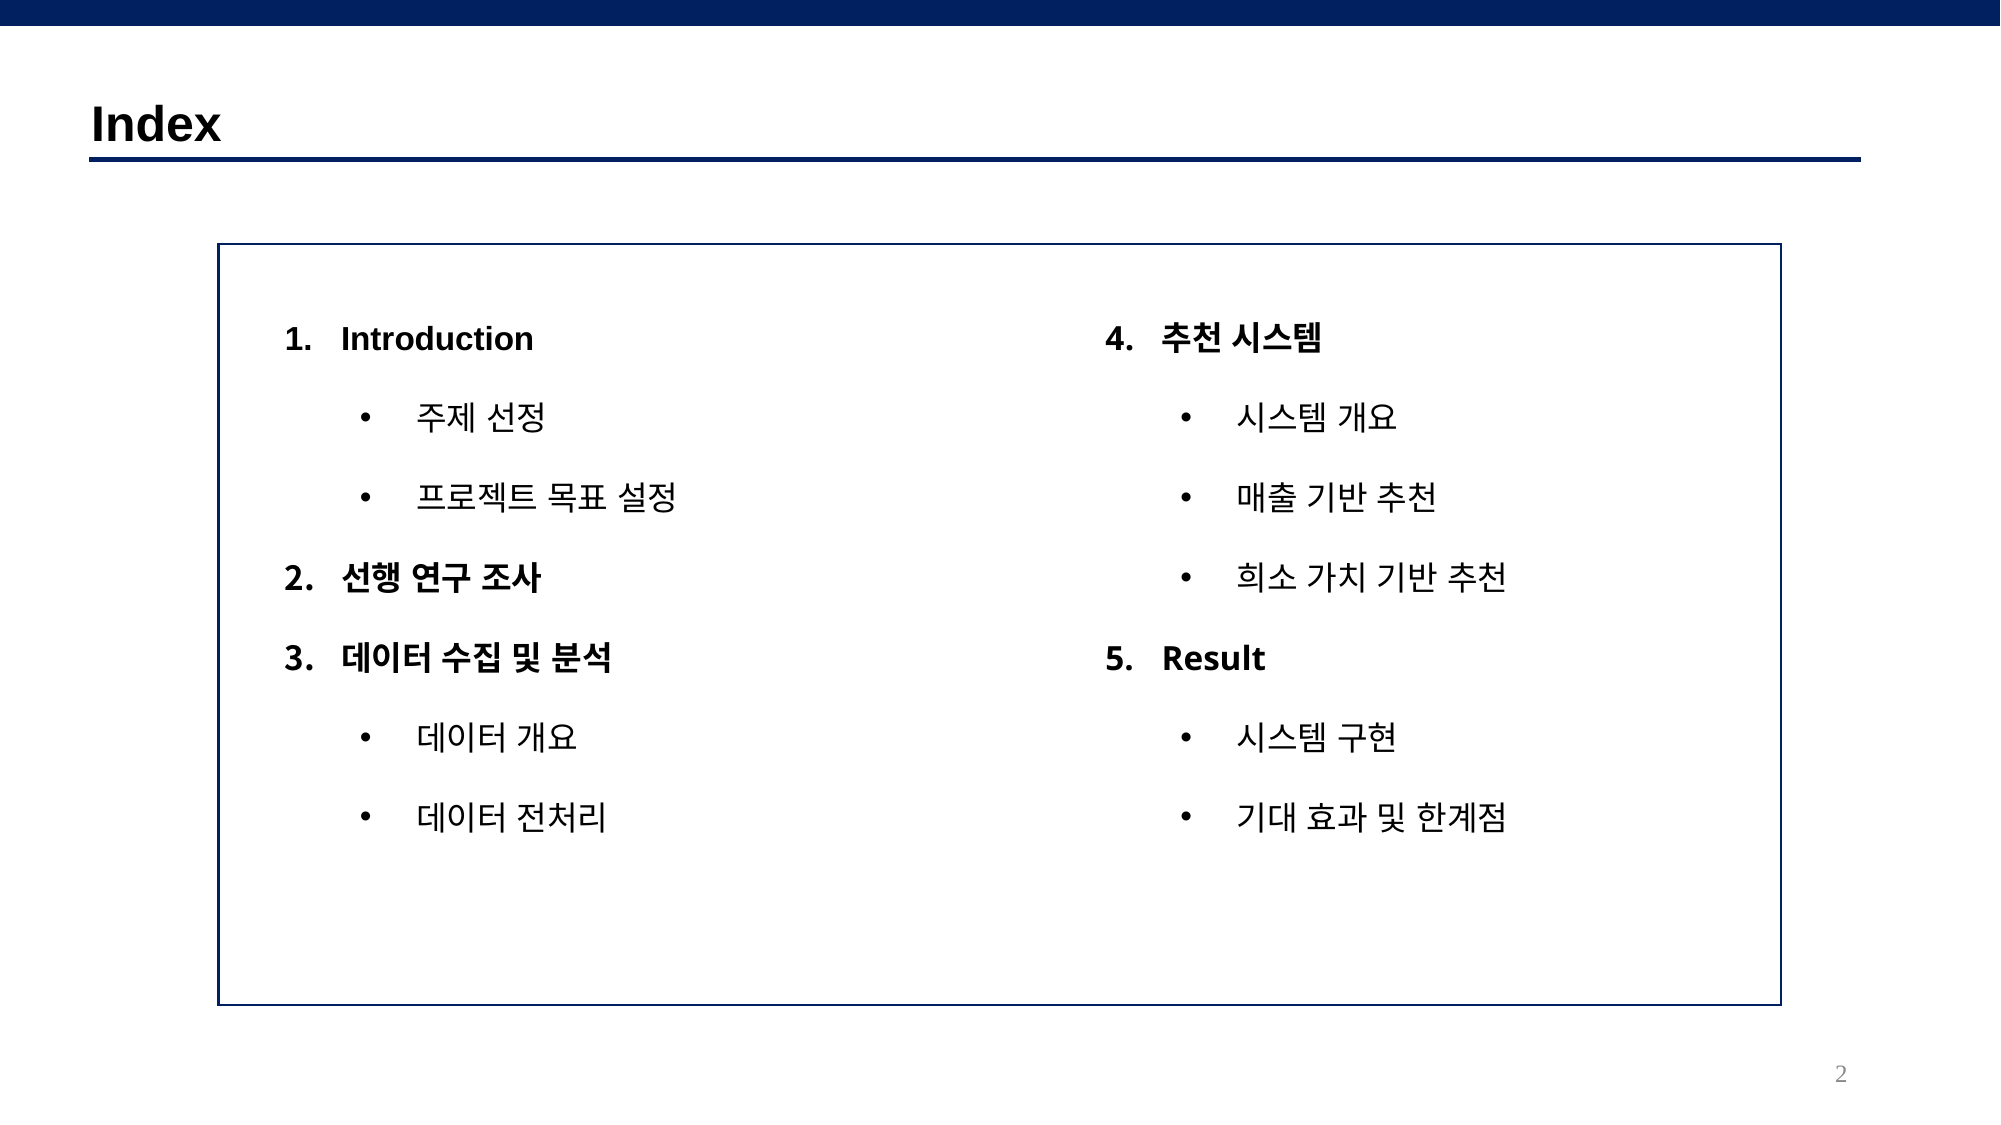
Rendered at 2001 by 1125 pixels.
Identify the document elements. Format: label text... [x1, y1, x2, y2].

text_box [218, 244, 1942, 1125]
text_box Index [76, 83, 413, 159]
text_box [0, 0, 2000, 25]
